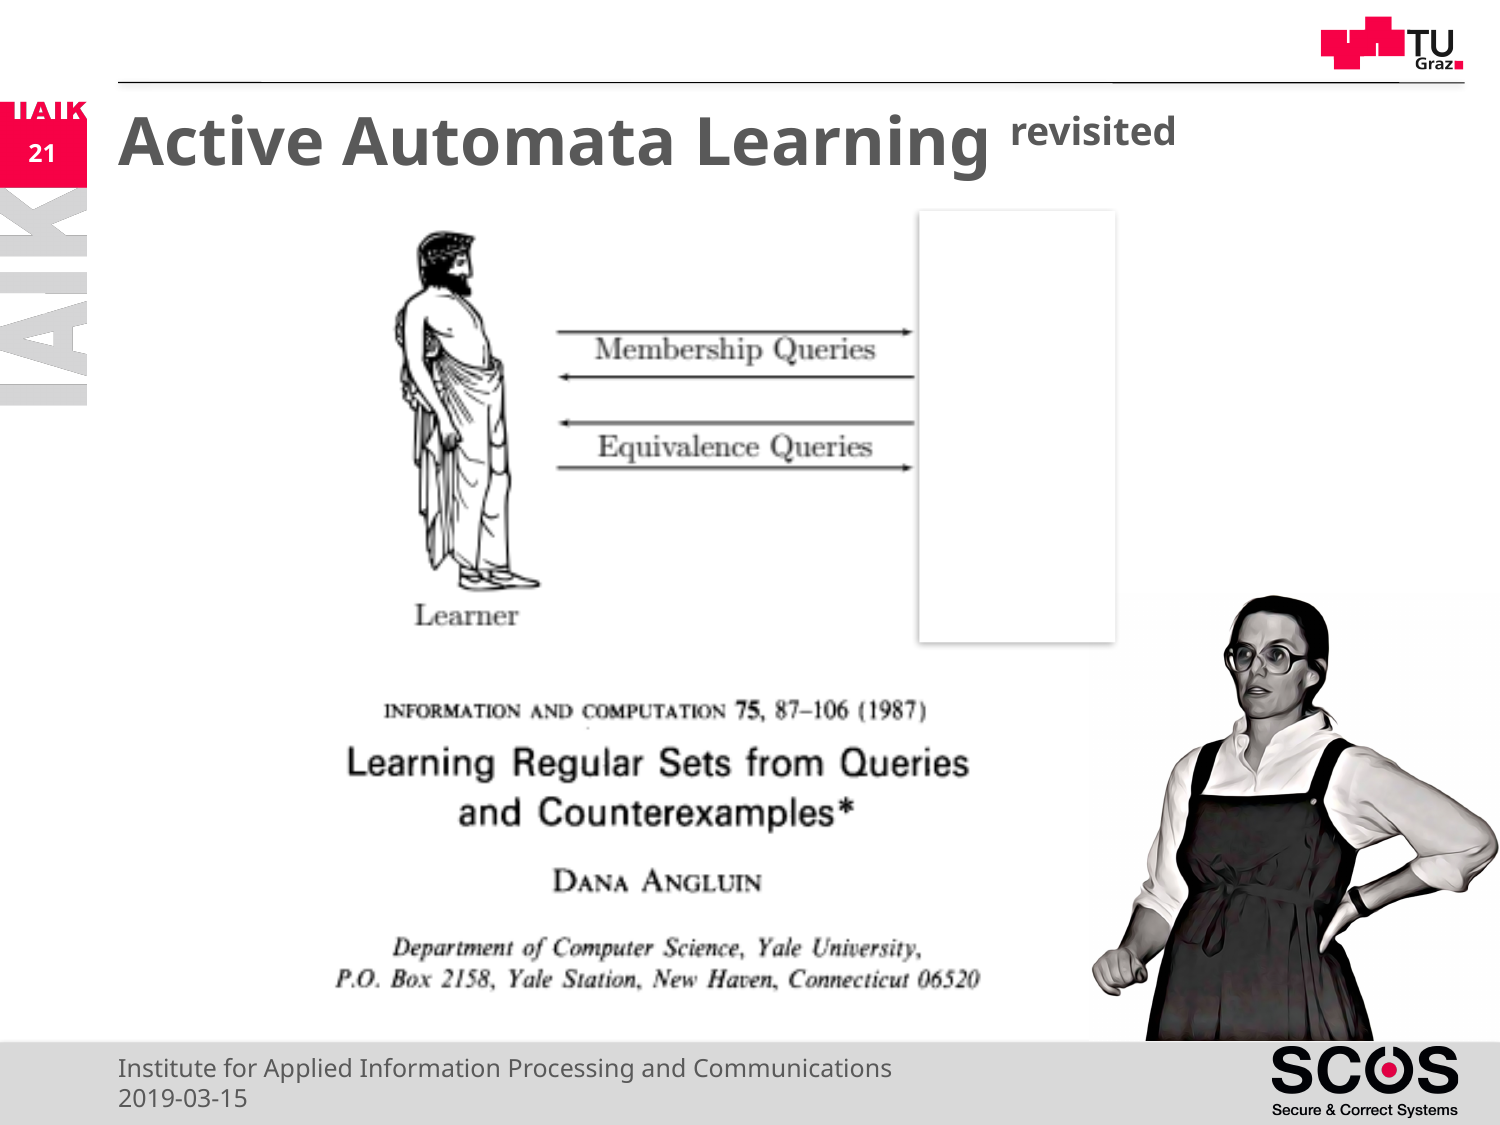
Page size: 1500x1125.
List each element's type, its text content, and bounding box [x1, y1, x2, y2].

picture [1318, 13, 1466, 73]
picture [1265, 1096, 1465, 1122]
picture [363, 172, 1500, 1041]
footer Institute for Applied Information Processing and Communications [118, 1052, 1469, 1096]
picture [1265, 1042, 1465, 1052]
title Active Automata Learning revisited [118, 98, 1469, 185]
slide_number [118, 1096, 730, 1118]
picture [0, 1, 87, 406]
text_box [328, 691, 985, 1004]
slide_number 21 [1, 124, 84, 185]
